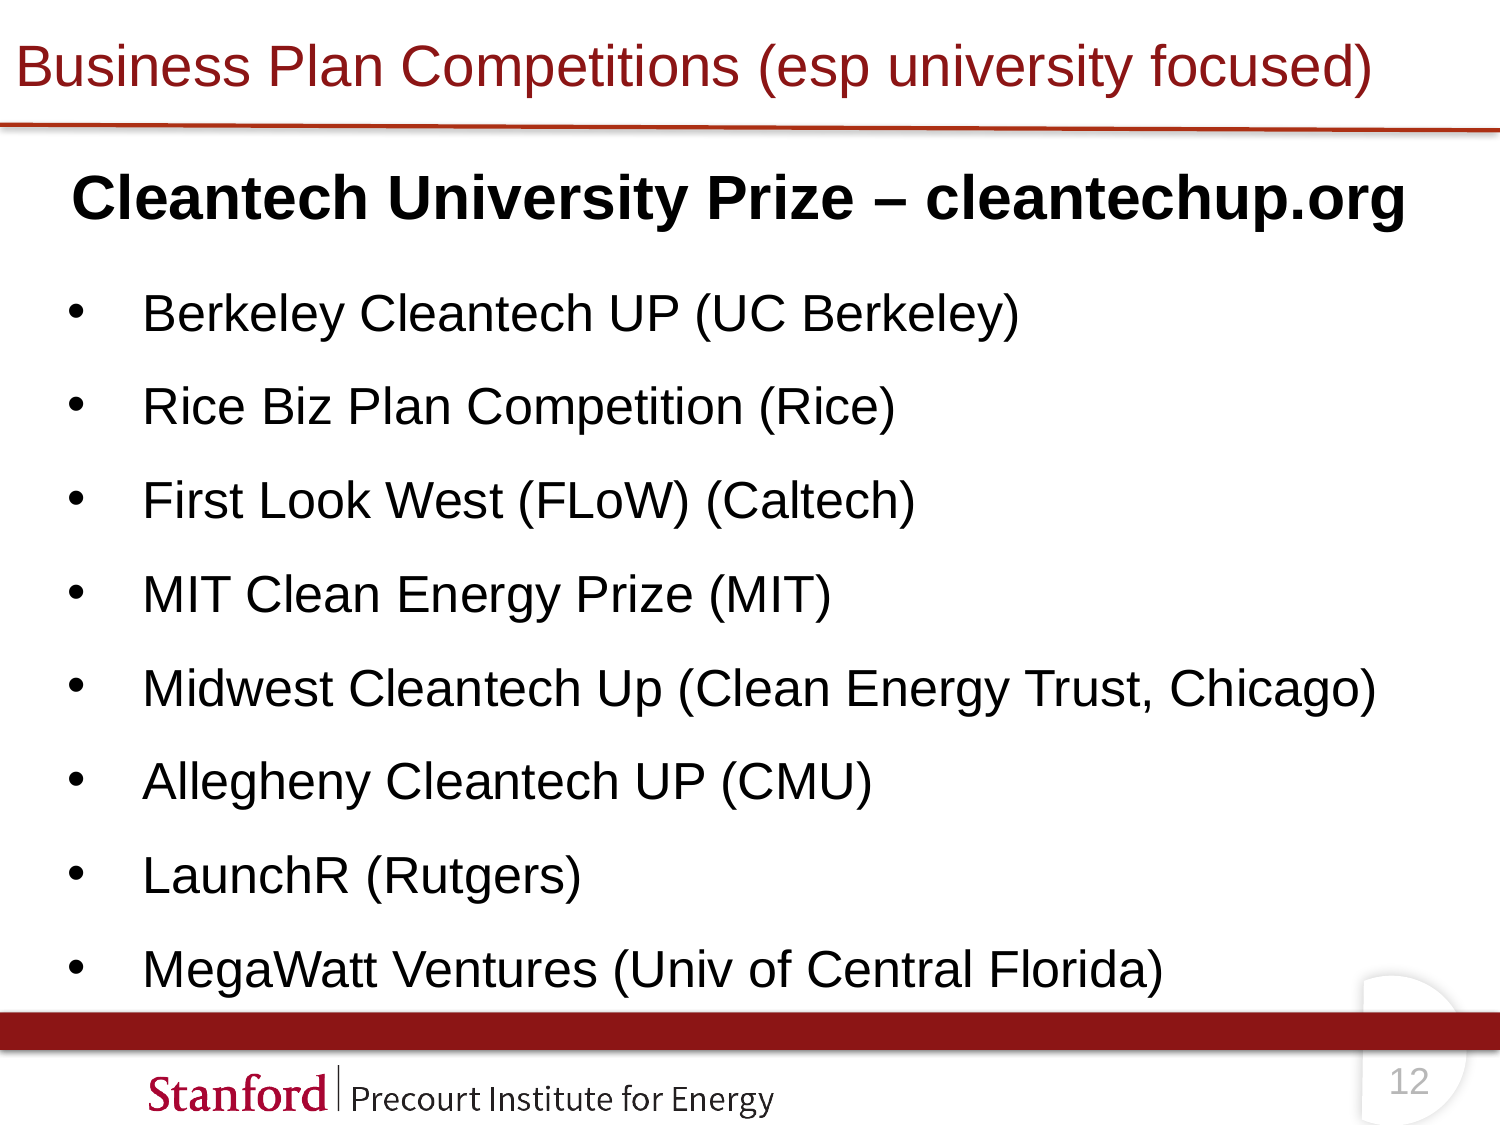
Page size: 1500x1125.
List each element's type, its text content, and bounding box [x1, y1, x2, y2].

picture [149, 1065, 774, 1122]
text_box Cleantech University Prize – cleantechup.org [57, 149, 1424, 240]
title Business Plan Competitions (esp university focused) [0, 0, 1500, 107]
slide_number 11 [1373, 1049, 1450, 1125]
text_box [0, 124, 1500, 131]
text_box Berkeley Cleantech UP (UC Berkeley) Rice Biz Plan Competition (Rice) First Look West (FLoW) (Caltech) MIT Clean Energy Prize (MIT) Midwest Cleantech Up (Clean Energy Trust, Chicago) Allegheny Cleantech UP (CMU) LaunchR (Rutgers) MegaWatt Ventures (Univ of Central Florida) [53, 240, 1480, 1005]
